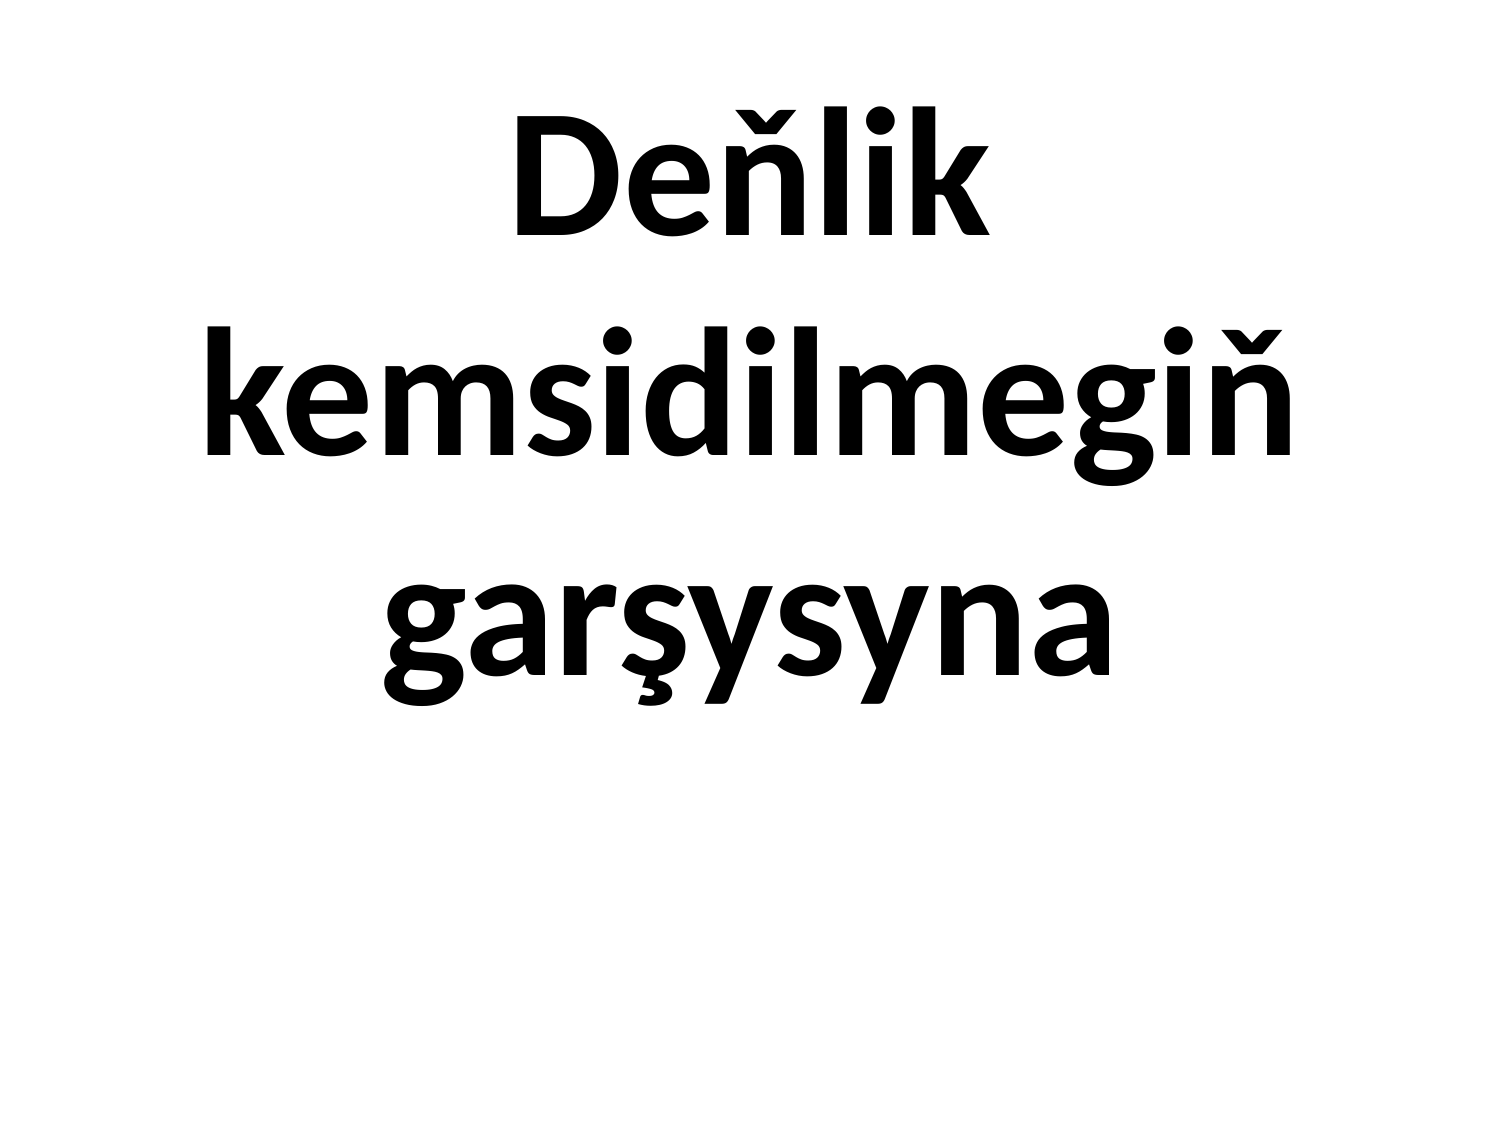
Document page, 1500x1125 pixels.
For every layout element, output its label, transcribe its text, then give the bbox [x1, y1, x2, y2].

list Deňlik kemsidilmegiň garşysyna [75, 45, 1425, 1113]
